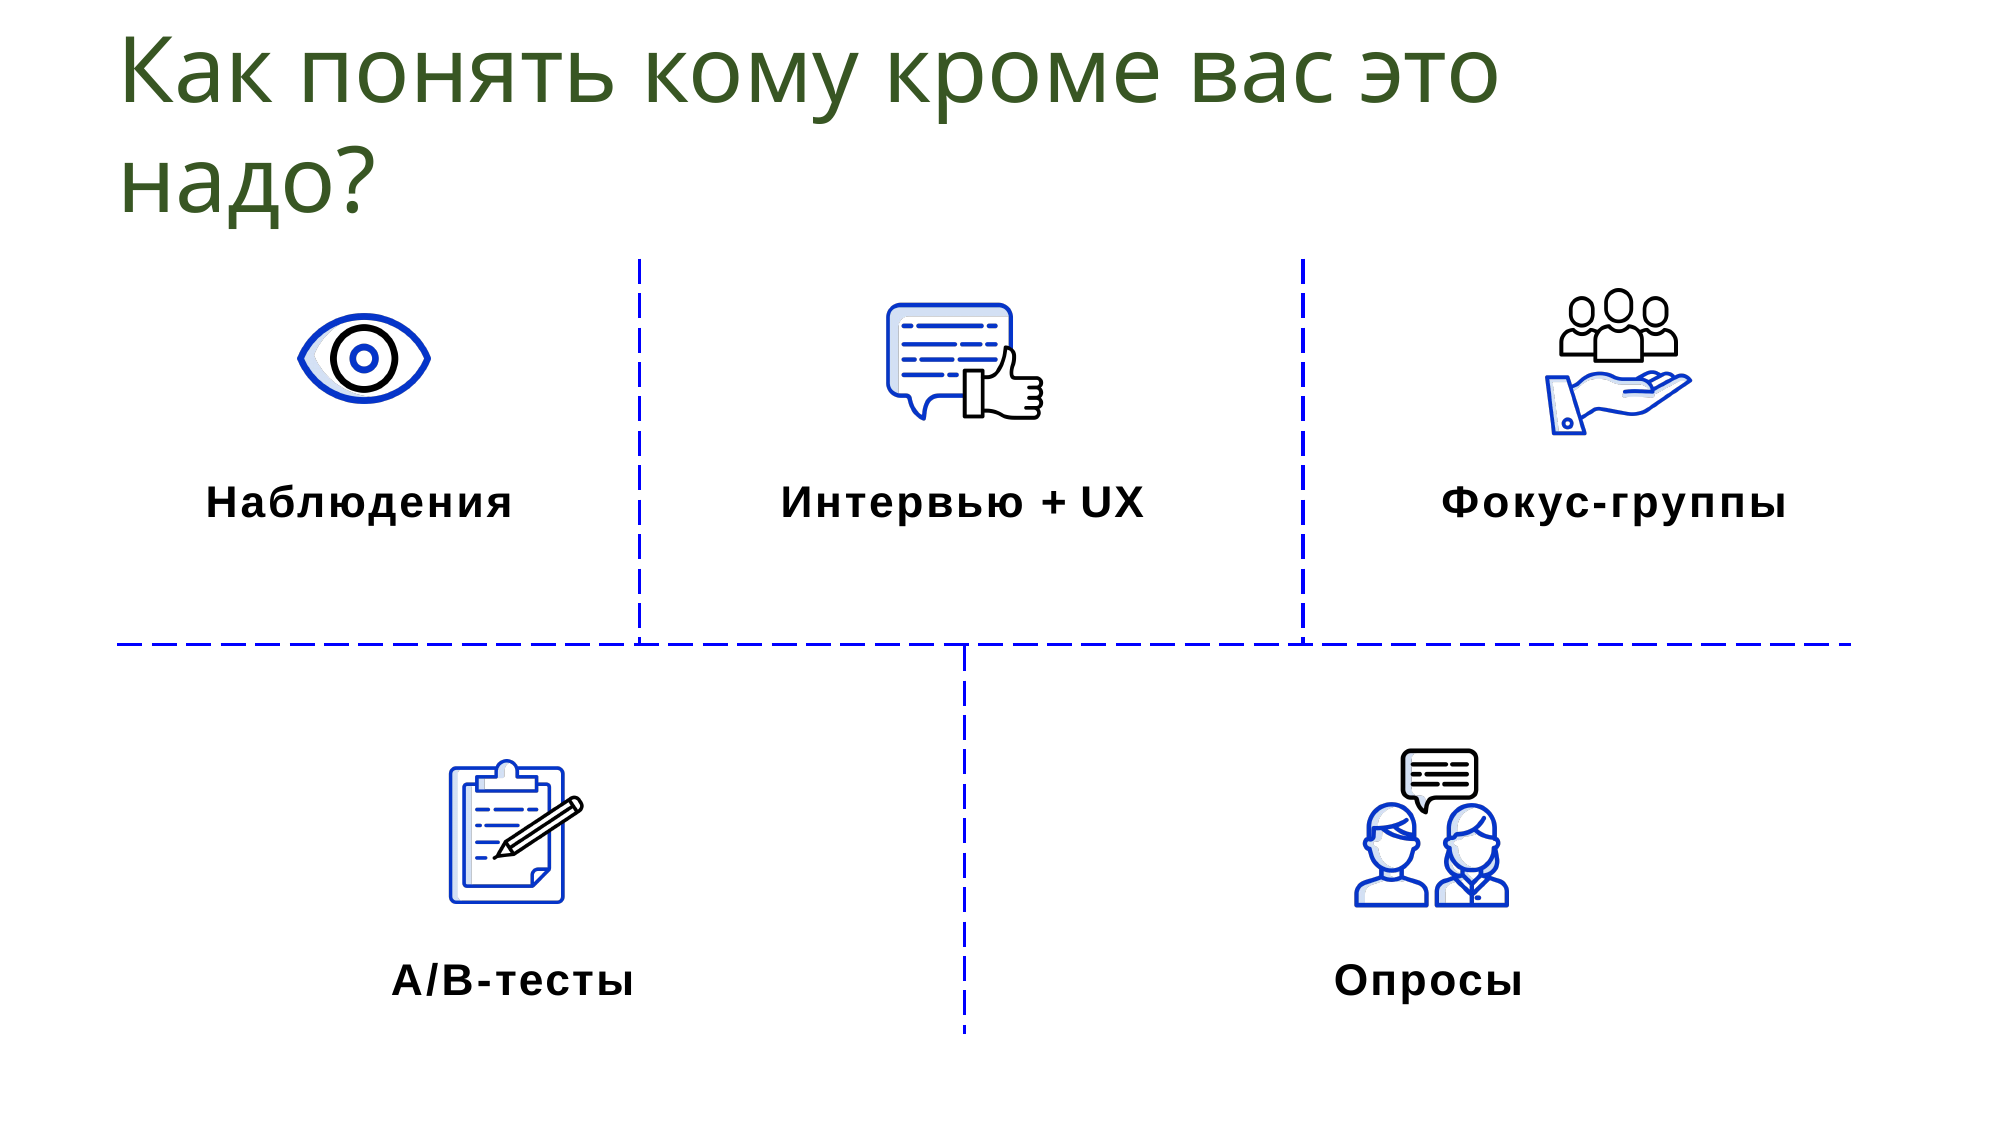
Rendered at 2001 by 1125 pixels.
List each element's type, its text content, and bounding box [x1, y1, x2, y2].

picture [1537, 280, 1700, 443]
text_box Фокус-группы [1438, 470, 1799, 527]
text_box Опросы [1331, 947, 1532, 1004]
text_box Наблюдения [202, 470, 525, 527]
picture [297, 291, 431, 426]
picture [883, 280, 1046, 443]
picture [444, 759, 588, 904]
picture [1350, 747, 1513, 911]
text_box Интервью + UX [777, 470, 1152, 527]
text_box A/B-тесты [388, 947, 644, 1004]
text_box Как понять кому кроме вас это надо? [117, 0, 1607, 231]
